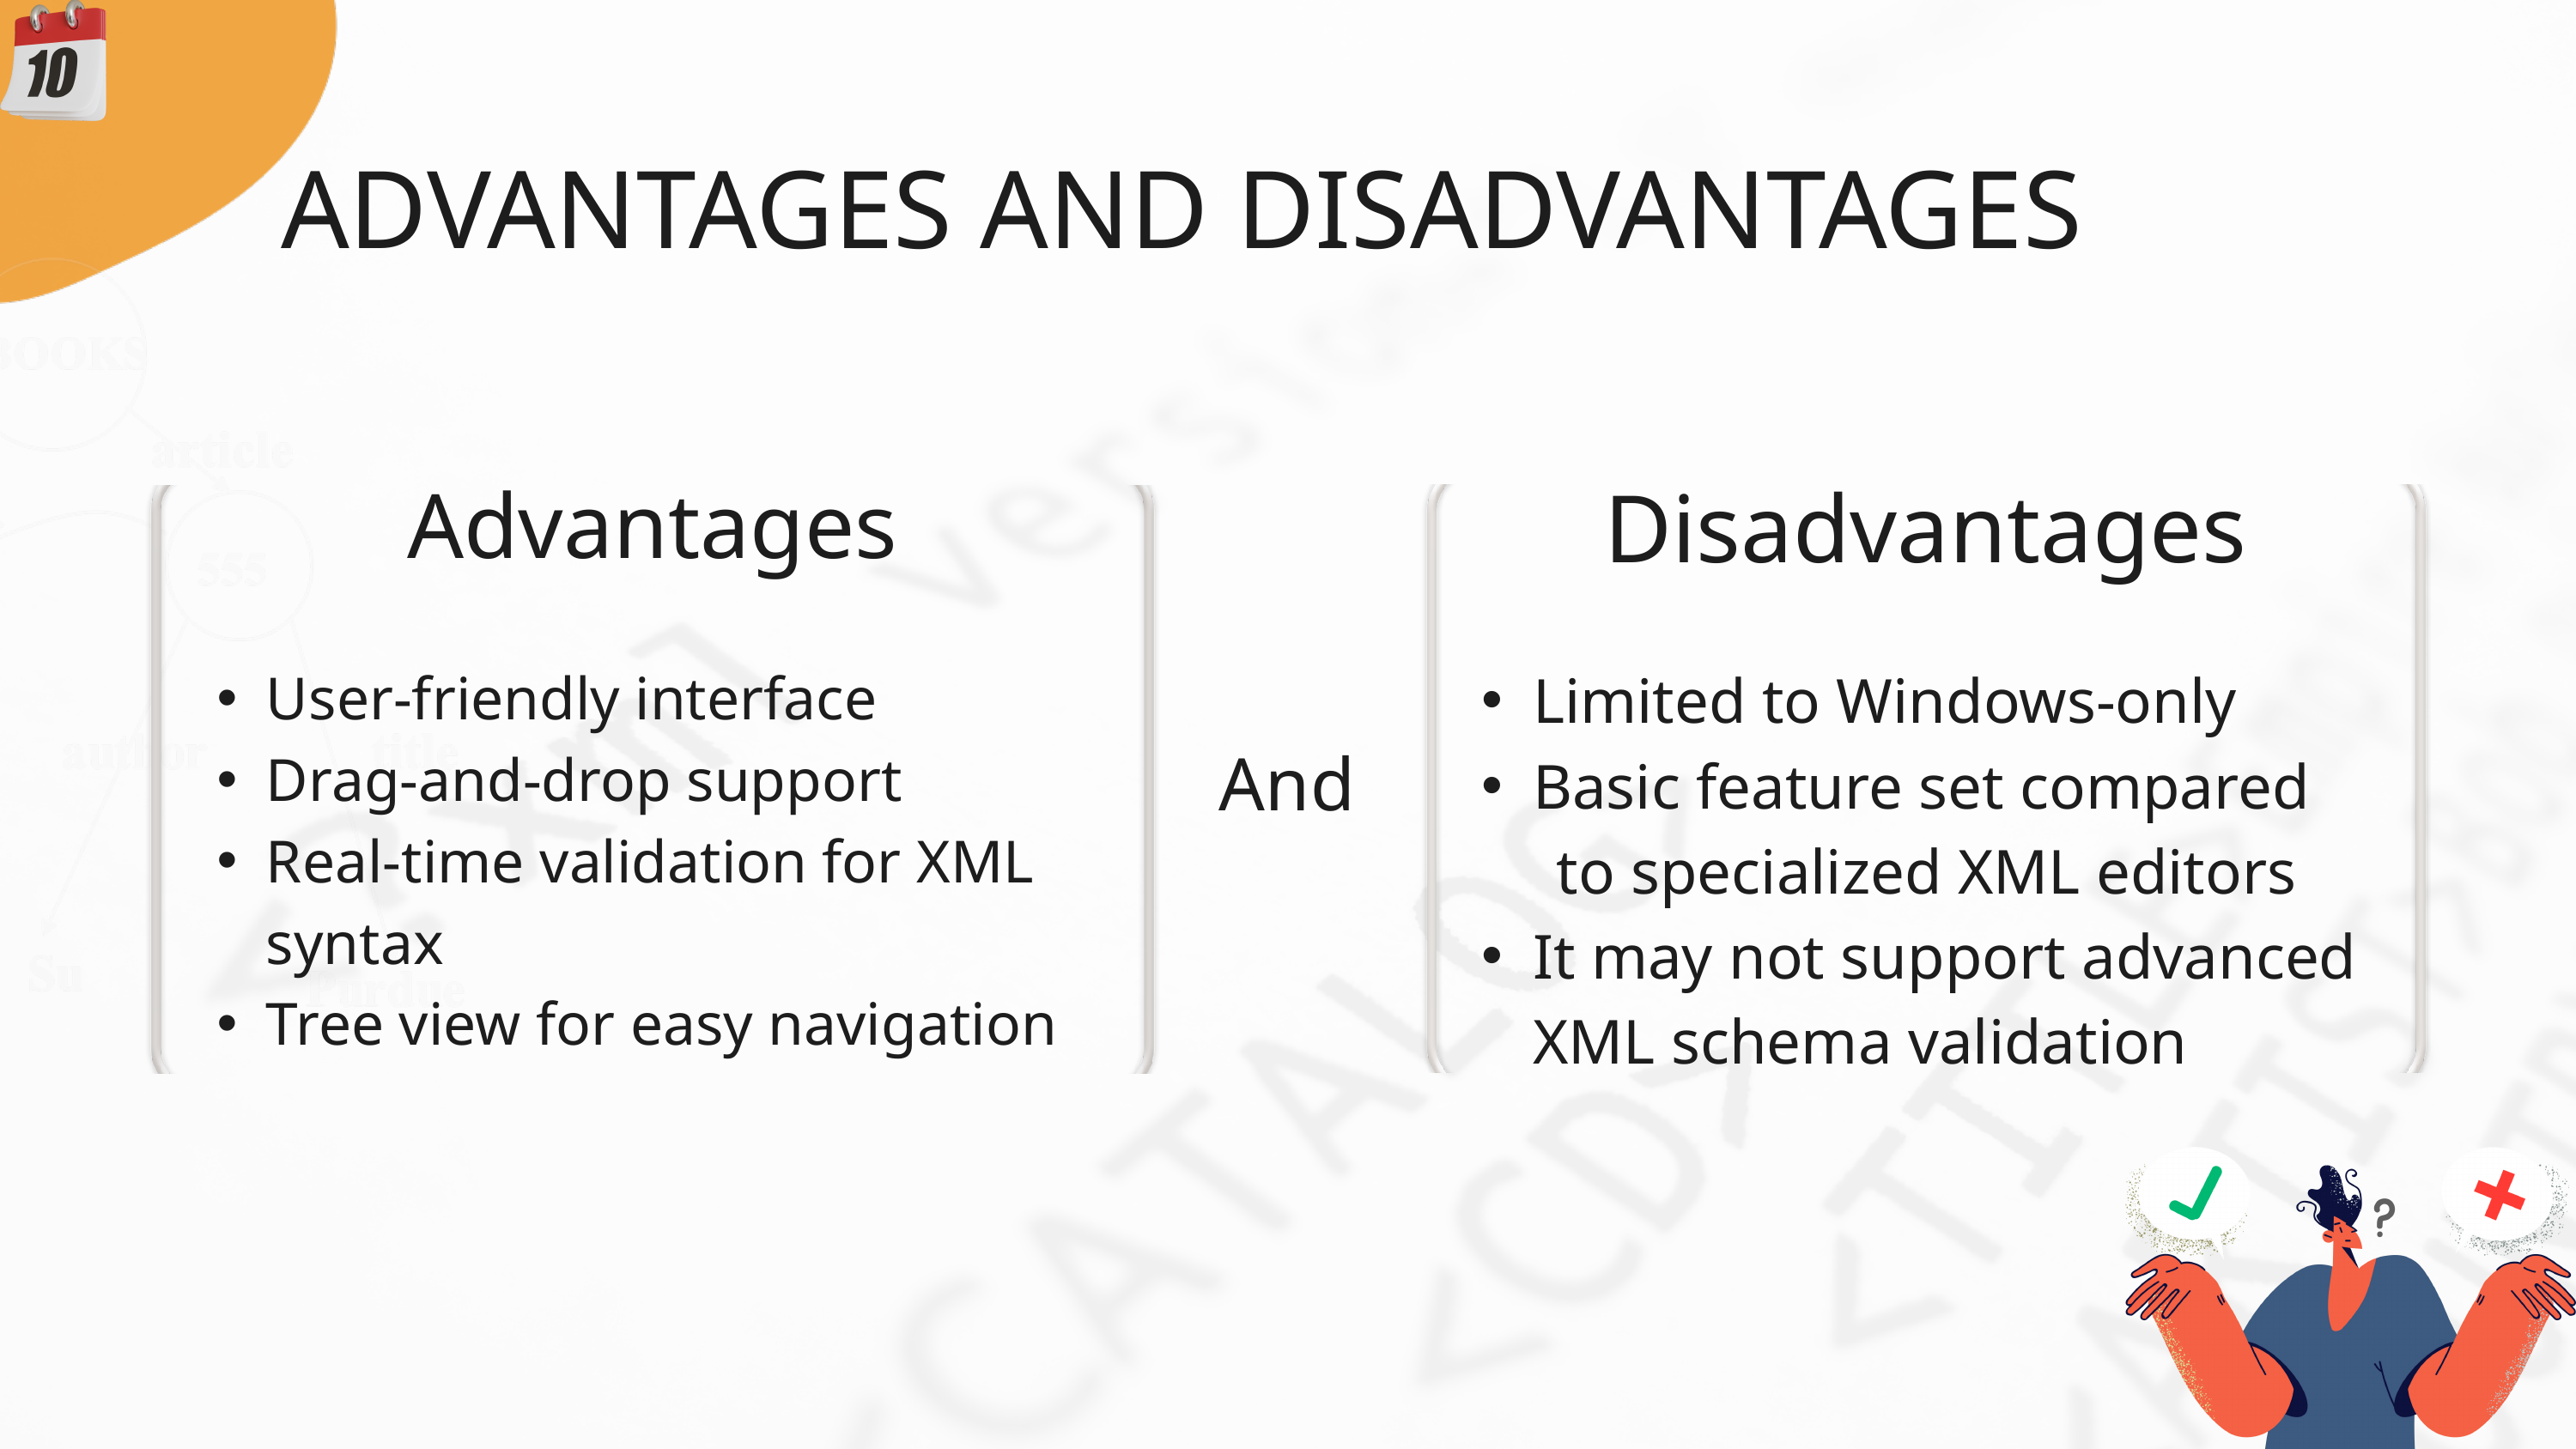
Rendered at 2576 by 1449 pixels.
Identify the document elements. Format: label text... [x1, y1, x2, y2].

text_box And [1157, 723, 1418, 826]
text_box [144, 485, 1160, 1074]
text_box [1420, 484, 2432, 1073]
text_box ADVANTAGES AND DISADVANTAGES [281, 158, 2239, 270]
text_box Disadvantages [1579, 451, 2272, 582]
text_box [2125, 1147, 2576, 1449]
text_box [0, 258, 497, 1130]
text_box [0, 0, 2576, 1449]
text_box Limited to Windows-only Basic feature set compared to specialized XML editors It may not support advanced XML schema validation [1429, 650, 2422, 1076]
text_box User-friendly interface Drag-and-drop support Real-time validation for XML syntax Tree view for easy navigation [167, 650, 1093, 1058]
text_box [0, 0, 106, 121]
text_box Advantages [373, 451, 932, 576]
